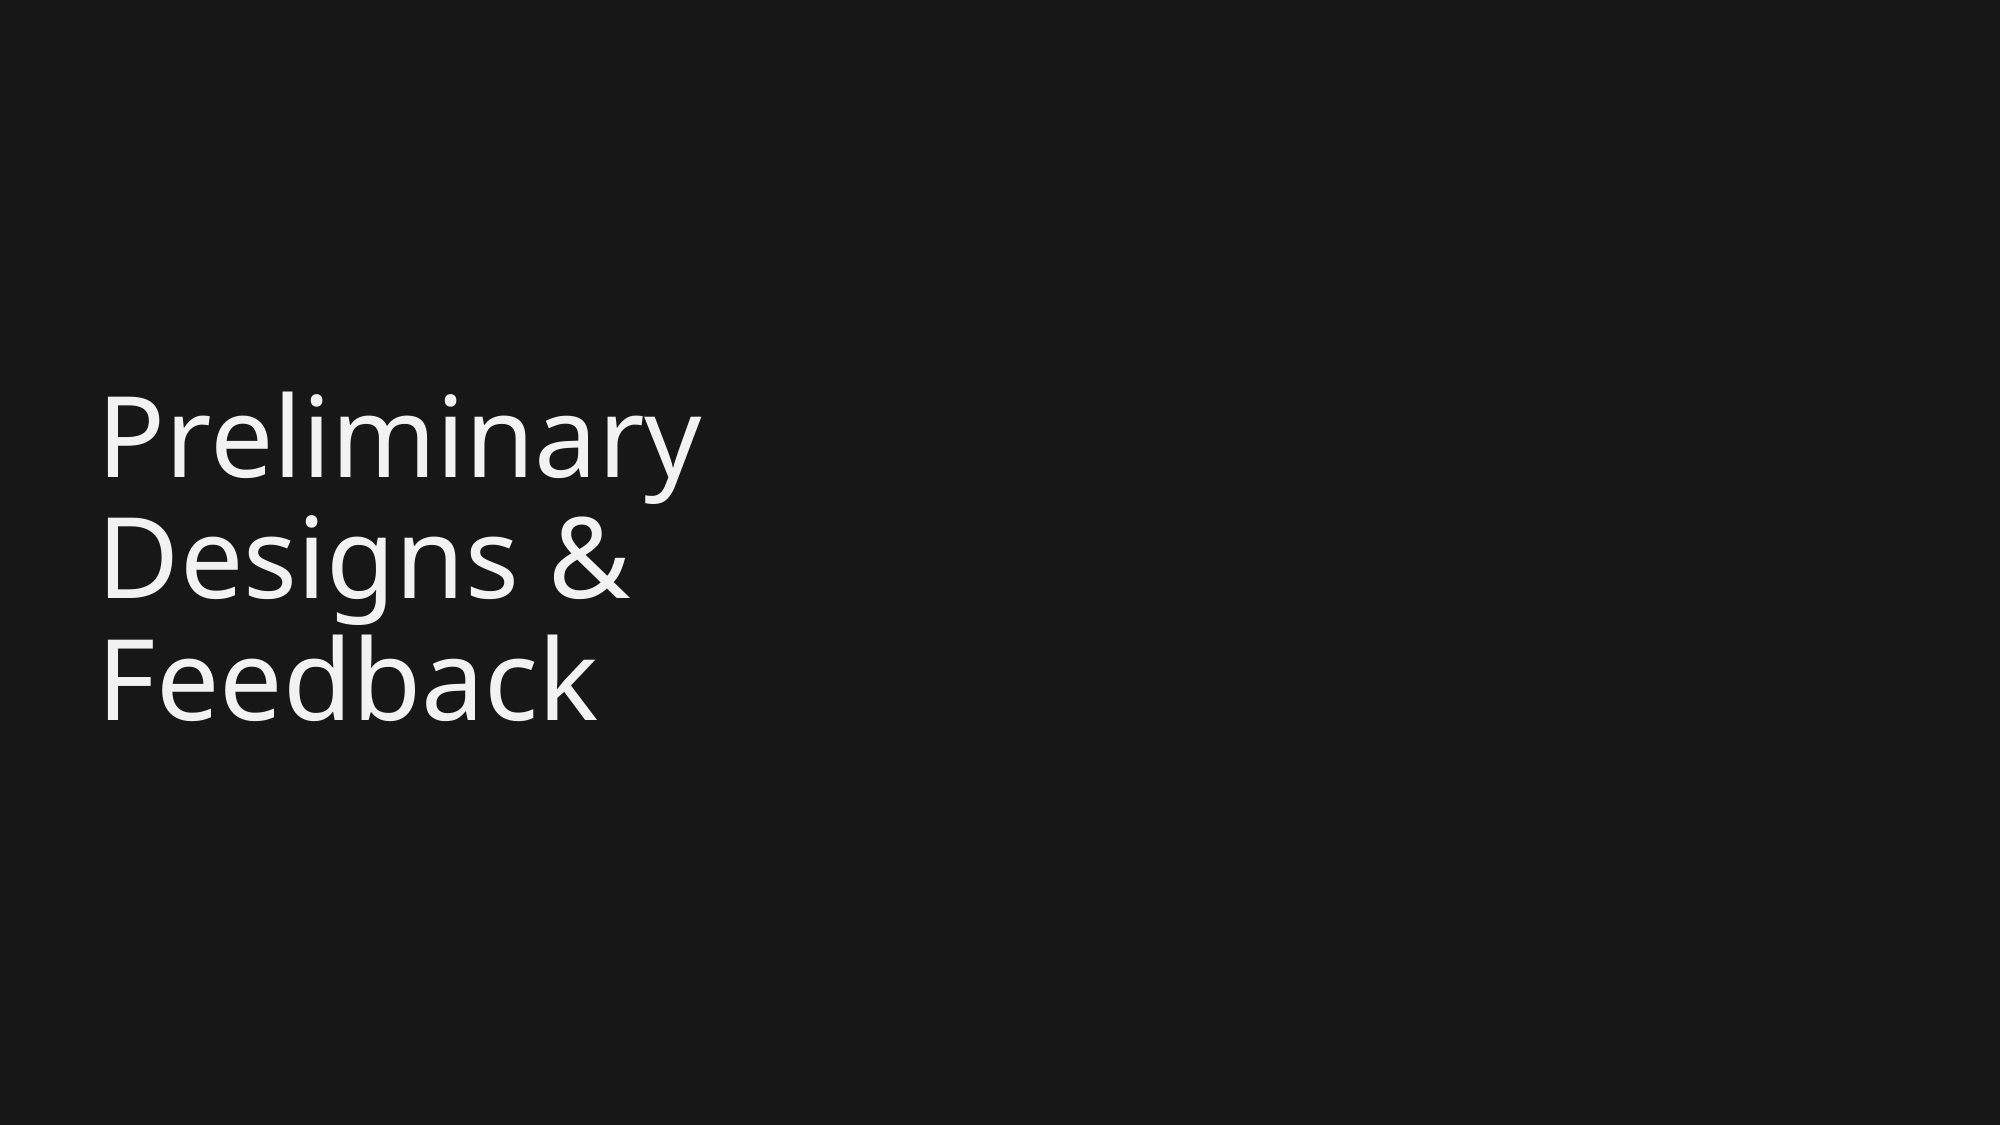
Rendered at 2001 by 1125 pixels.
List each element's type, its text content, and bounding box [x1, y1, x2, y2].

text_box Preliminary Designs & Feedback [82, 410, 919, 715]
